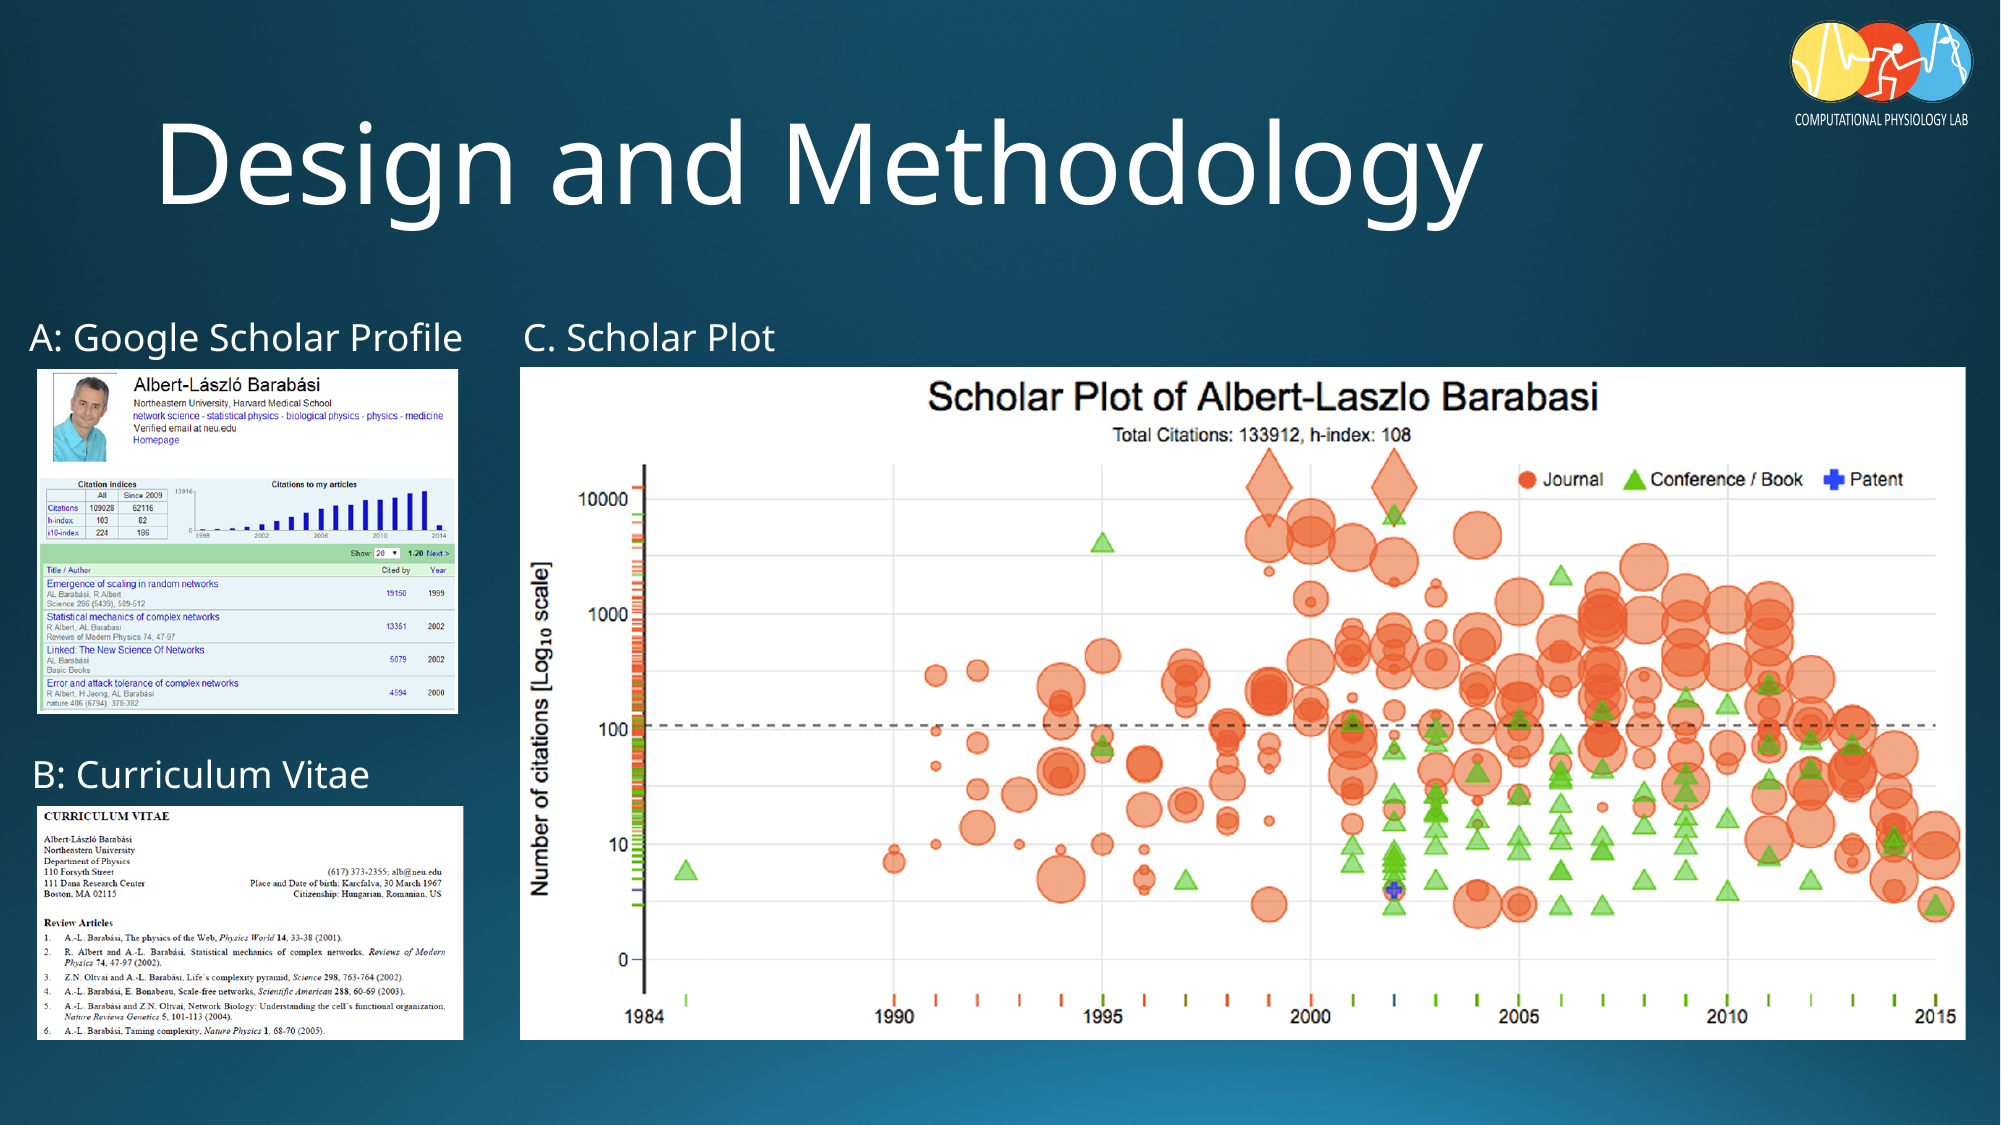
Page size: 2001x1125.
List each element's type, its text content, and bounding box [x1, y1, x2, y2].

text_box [36, 744, 464, 1040]
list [520, 367, 1966, 1040]
picture [0, 0, 2001, 1125]
text_box C. Scholar Plot [508, 306, 791, 367]
title Design and Methodology [137, 59, 1863, 278]
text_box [37, 306, 459, 714]
